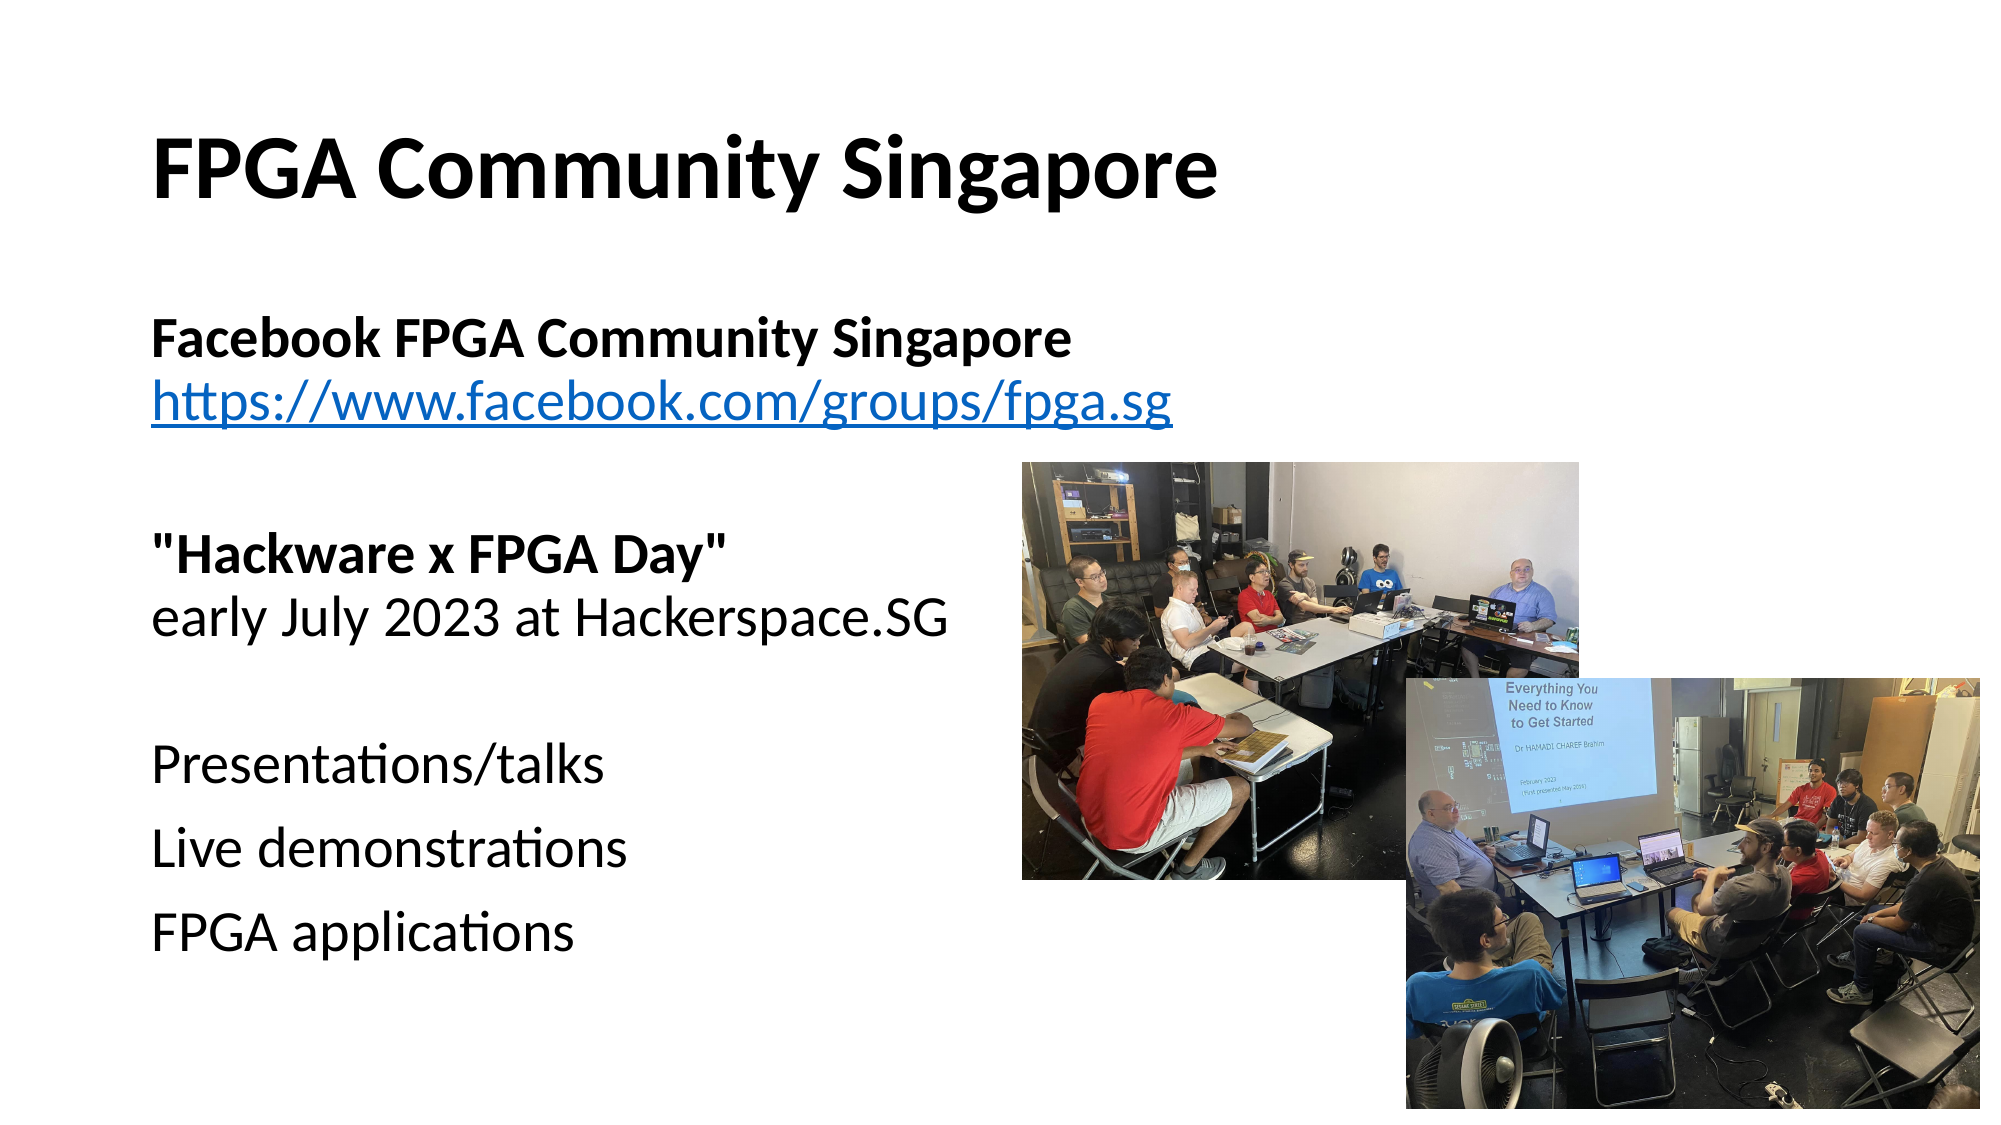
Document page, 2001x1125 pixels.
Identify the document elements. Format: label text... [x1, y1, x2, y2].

picture [1022, 462, 1980, 1109]
list Facebook FPGA Community Singapore https://www.facebook.com/groups/fpga.sg "Hackware x FPGA Day" early July 2023 at Hackerspace.SG Presentations/talks Live demonstrations FPGA applications [136, 299, 1999, 1014]
title FPGA Community Singapore [137, 59, 1863, 278]
